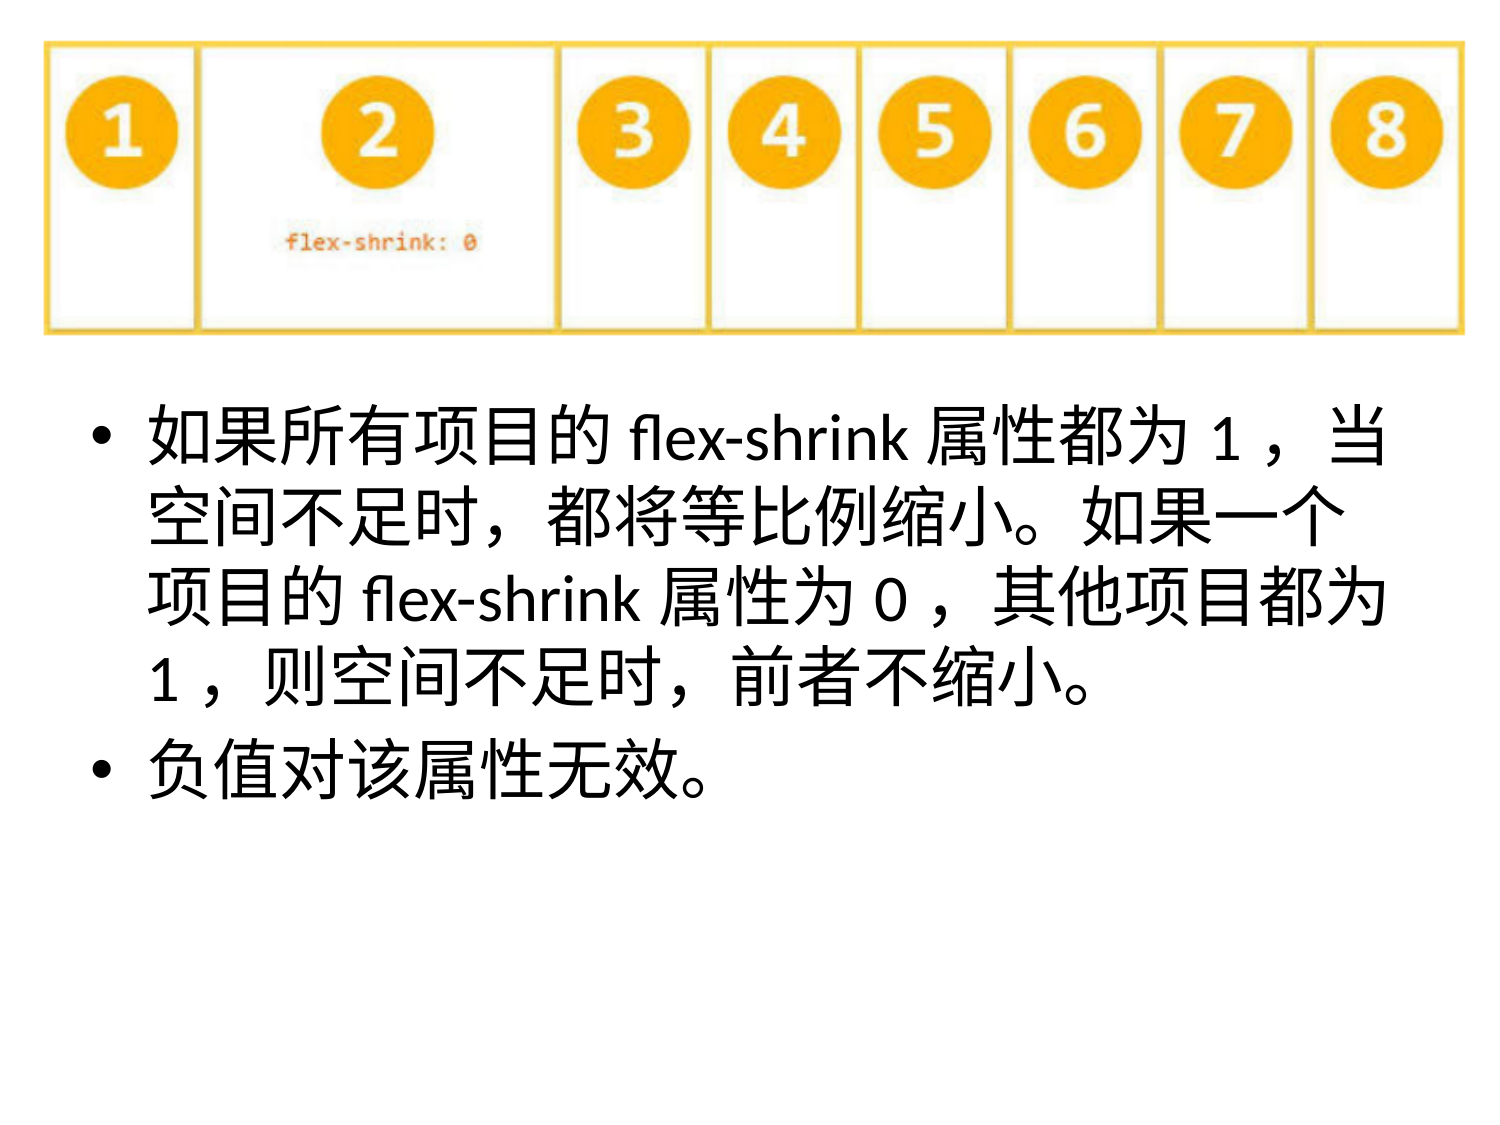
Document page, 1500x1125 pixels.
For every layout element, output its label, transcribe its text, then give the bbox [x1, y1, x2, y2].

picture [23, 34, 1487, 341]
list 如果所有项目的flex-shrink属性都为1，当空间不足时，都将等比例缩小。如果一个项目的flex-shrink属性为0，其他项目都为1，则空间不足时，前者不缩小。 负值对该属性无效。 [75, 386, 1425, 1050]
